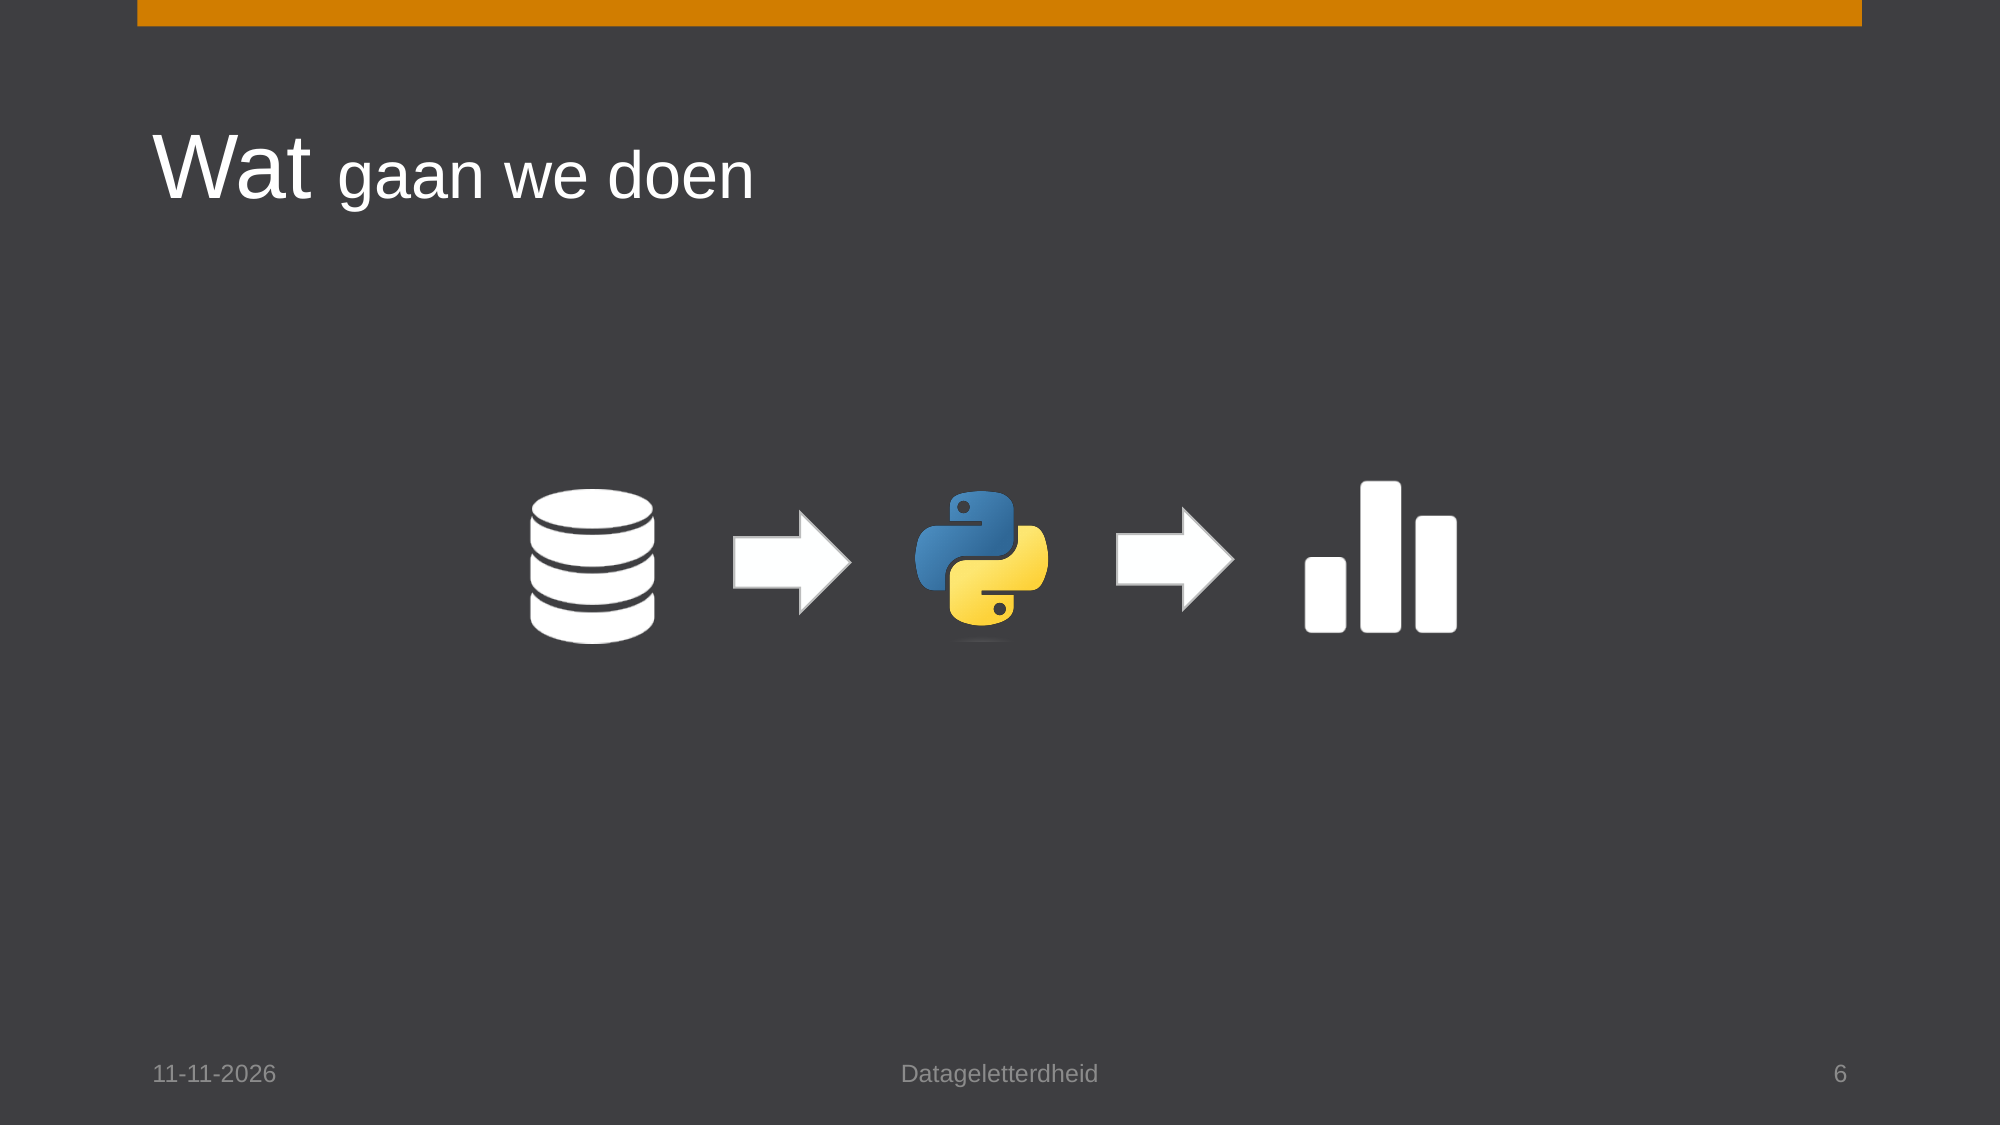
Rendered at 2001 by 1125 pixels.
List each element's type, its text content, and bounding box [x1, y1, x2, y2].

text_box [1116, 506, 1235, 613]
picture [515, 489, 670, 644]
picture [915, 491, 1053, 642]
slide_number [137, 1042, 588, 1103]
slide_number 6 [1412, 1042, 1863, 1103]
text_box [733, 509, 852, 616]
picture [1298, 474, 1464, 640]
footer Datageletterdheid [662, 1042, 1338, 1103]
title Wat gaan we doen [137, 59, 1863, 278]
